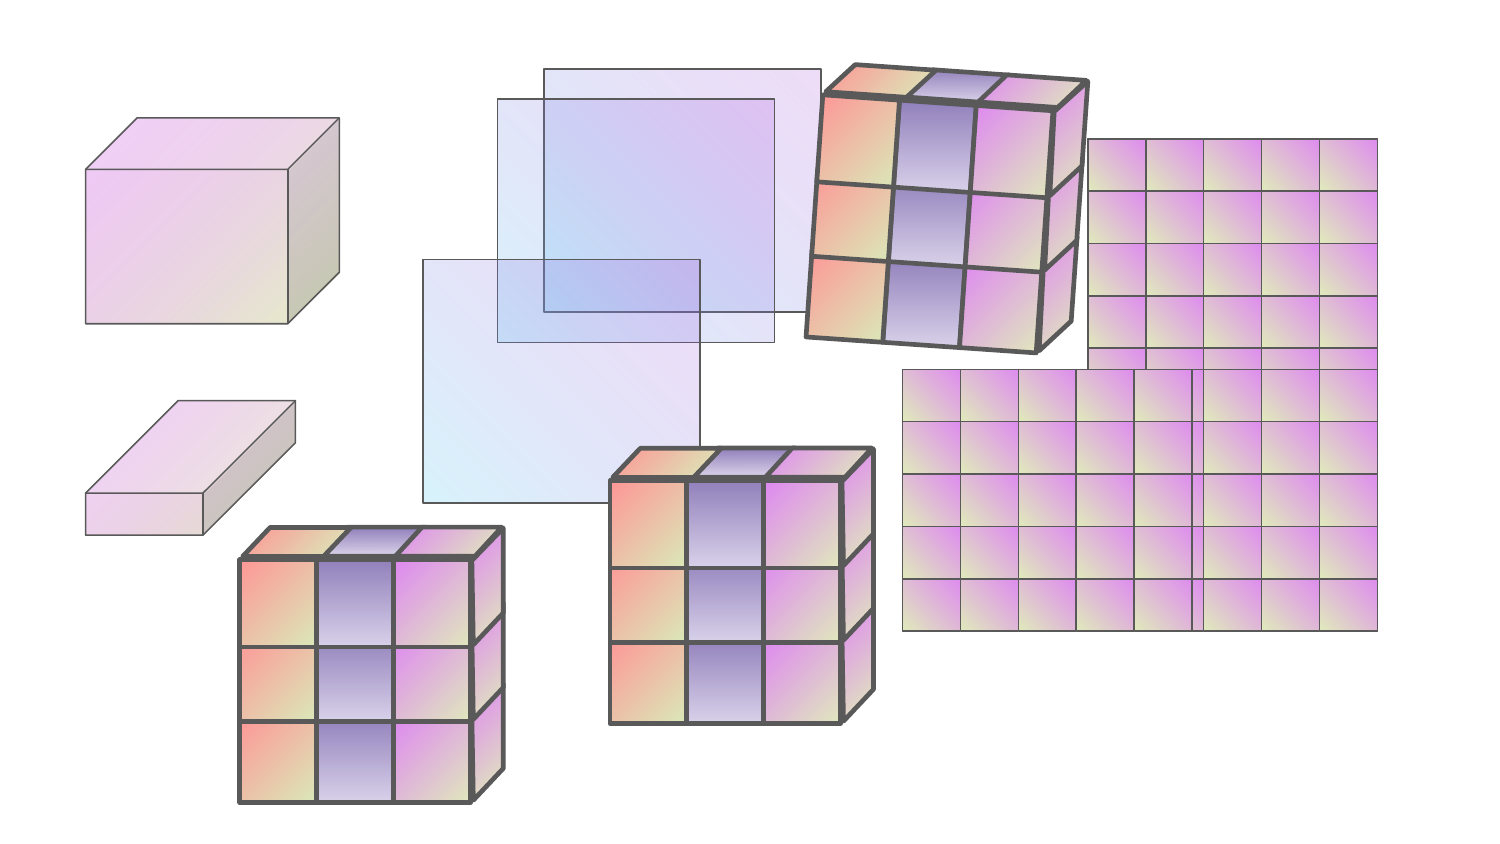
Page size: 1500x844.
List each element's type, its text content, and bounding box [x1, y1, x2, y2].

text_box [85, 117, 339, 169]
text_box [423, 259, 701, 503]
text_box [85, 401, 295, 493]
text_box [85, 117, 340, 324]
text_box FC [203, 403, 295, 535]
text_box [239, 526, 504, 803]
text_box C [288, 120, 339, 323]
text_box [902, 369, 1193, 632]
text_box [814, 70, 1079, 347]
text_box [609, 447, 874, 724]
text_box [1087, 138, 1378, 368]
text_box [497, 99, 775, 343]
text_box [543, 68, 821, 312]
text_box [1194, 369, 1378, 632]
text_box [85, 400, 296, 536]
